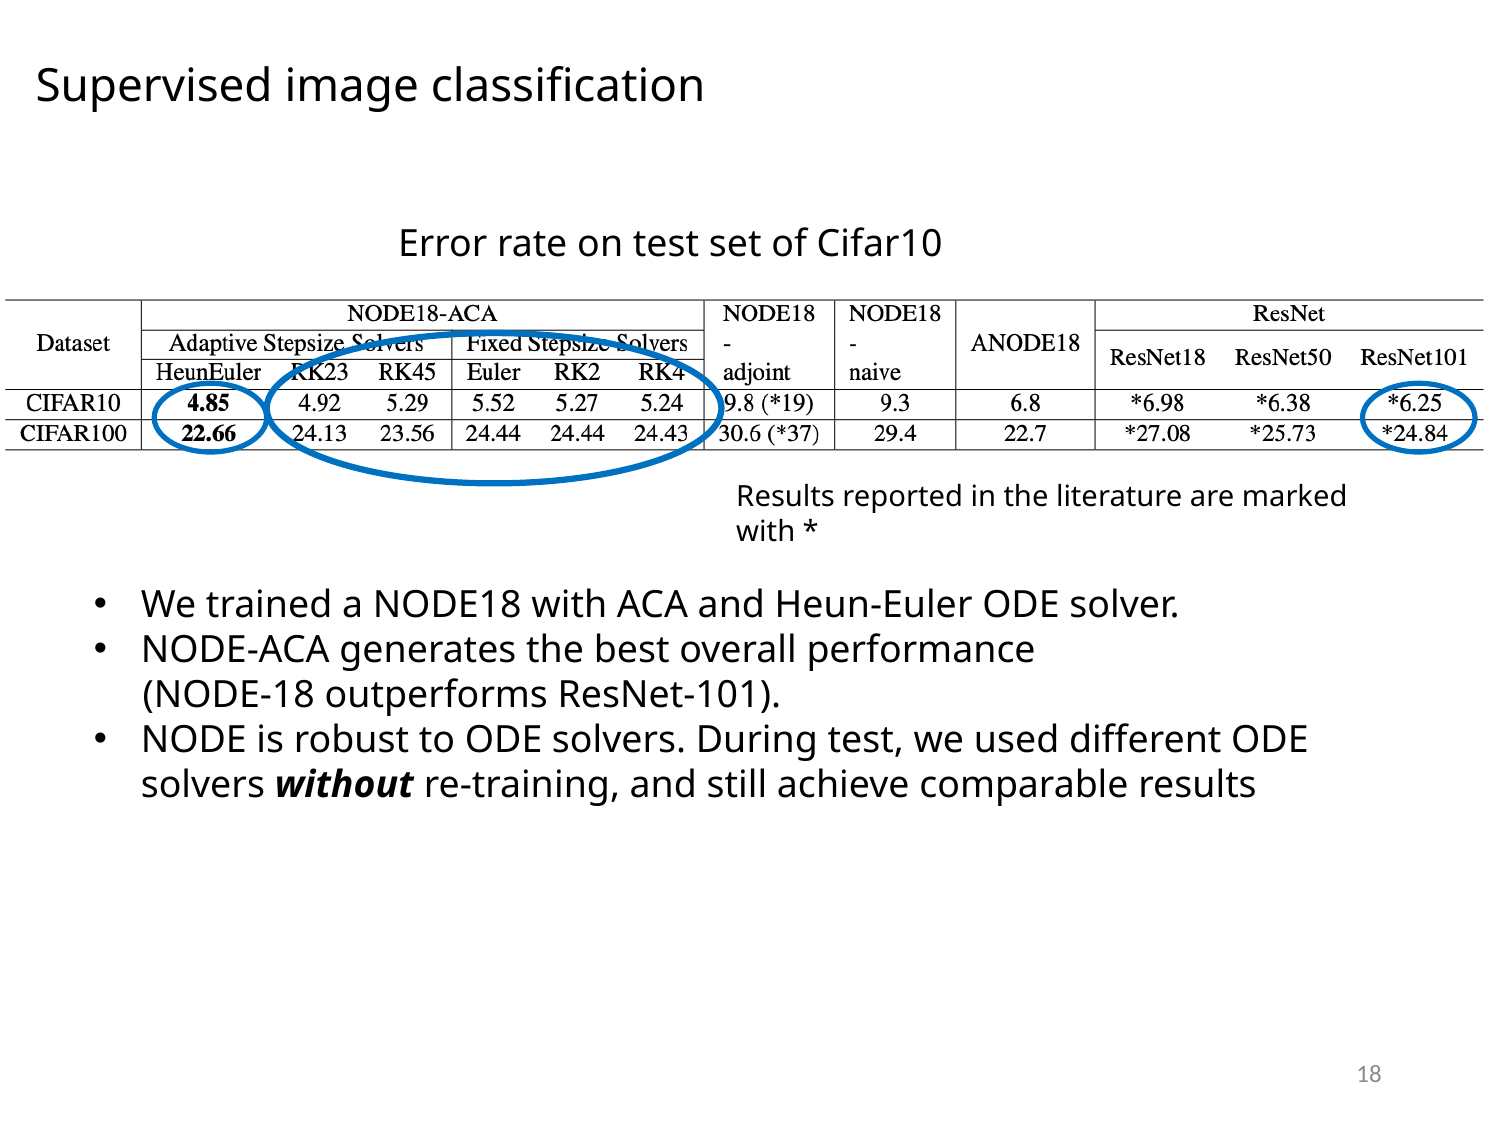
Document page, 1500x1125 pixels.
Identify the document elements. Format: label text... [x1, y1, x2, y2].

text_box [154, 383, 1475, 452]
text_box Supervised image classification [20, 48, 1480, 118]
picture [0, 272, 1500, 471]
text_box Results reported in the literature are marked with * [721, 471, 1421, 555]
text_box We trained a NODE18 with ACA and Heun-Euler ODE solver. NODE-ACA generates the best overall performance (NODE-18 outperforms ResNet-101). NODE is robust to ODE solvers. During test, we used different ODE solvers without re-training, and still achieve comparable results [79, 572, 1421, 858]
slide_number 18 [1059, 1042, 1397, 1103]
text_box Error rate on test set of Cifar10 [383, 211, 1421, 272]
text_box [364, 471, 624, 485]
